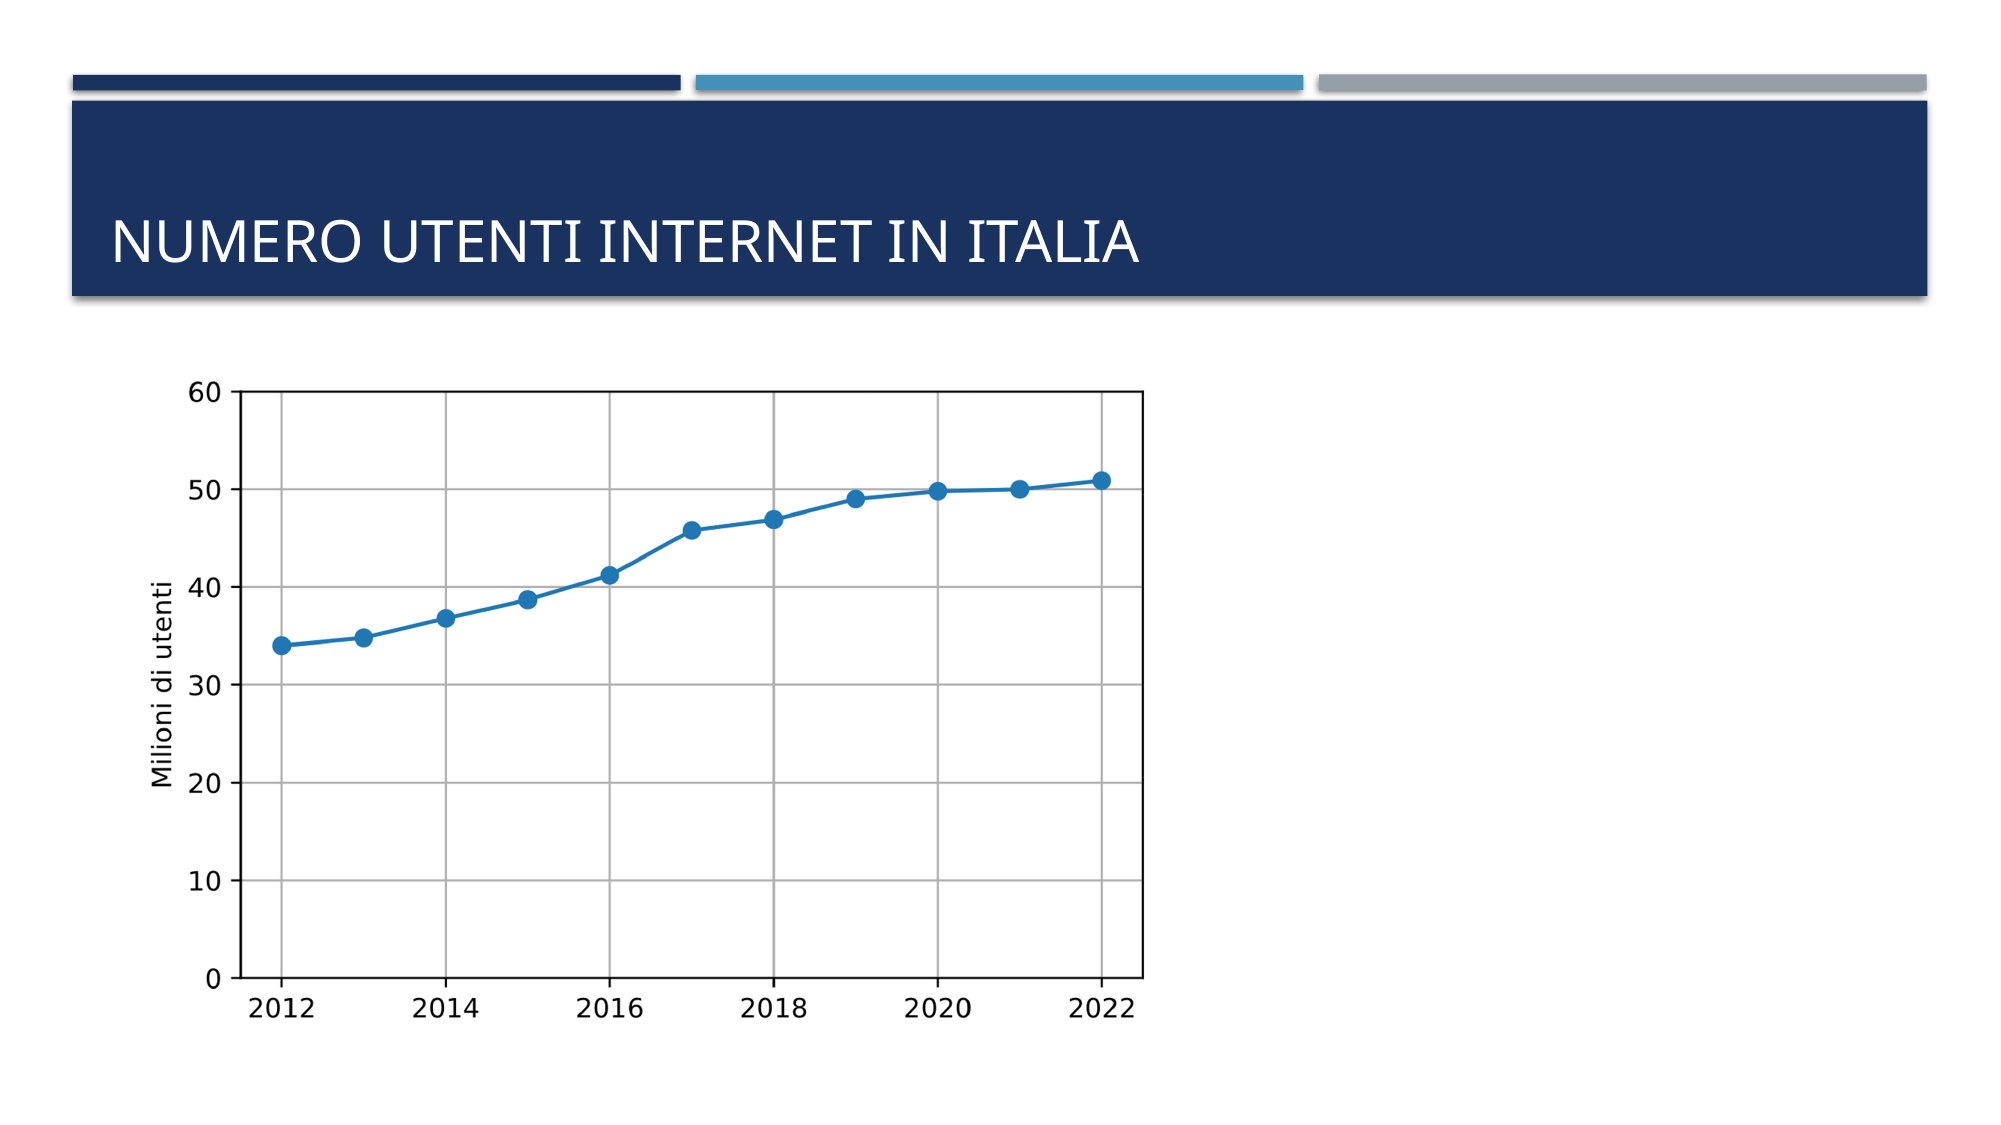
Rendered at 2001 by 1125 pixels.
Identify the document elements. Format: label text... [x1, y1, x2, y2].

picture [94, 298, 1260, 1075]
title Numero utenti internet in italia [95, 115, 1905, 282]
